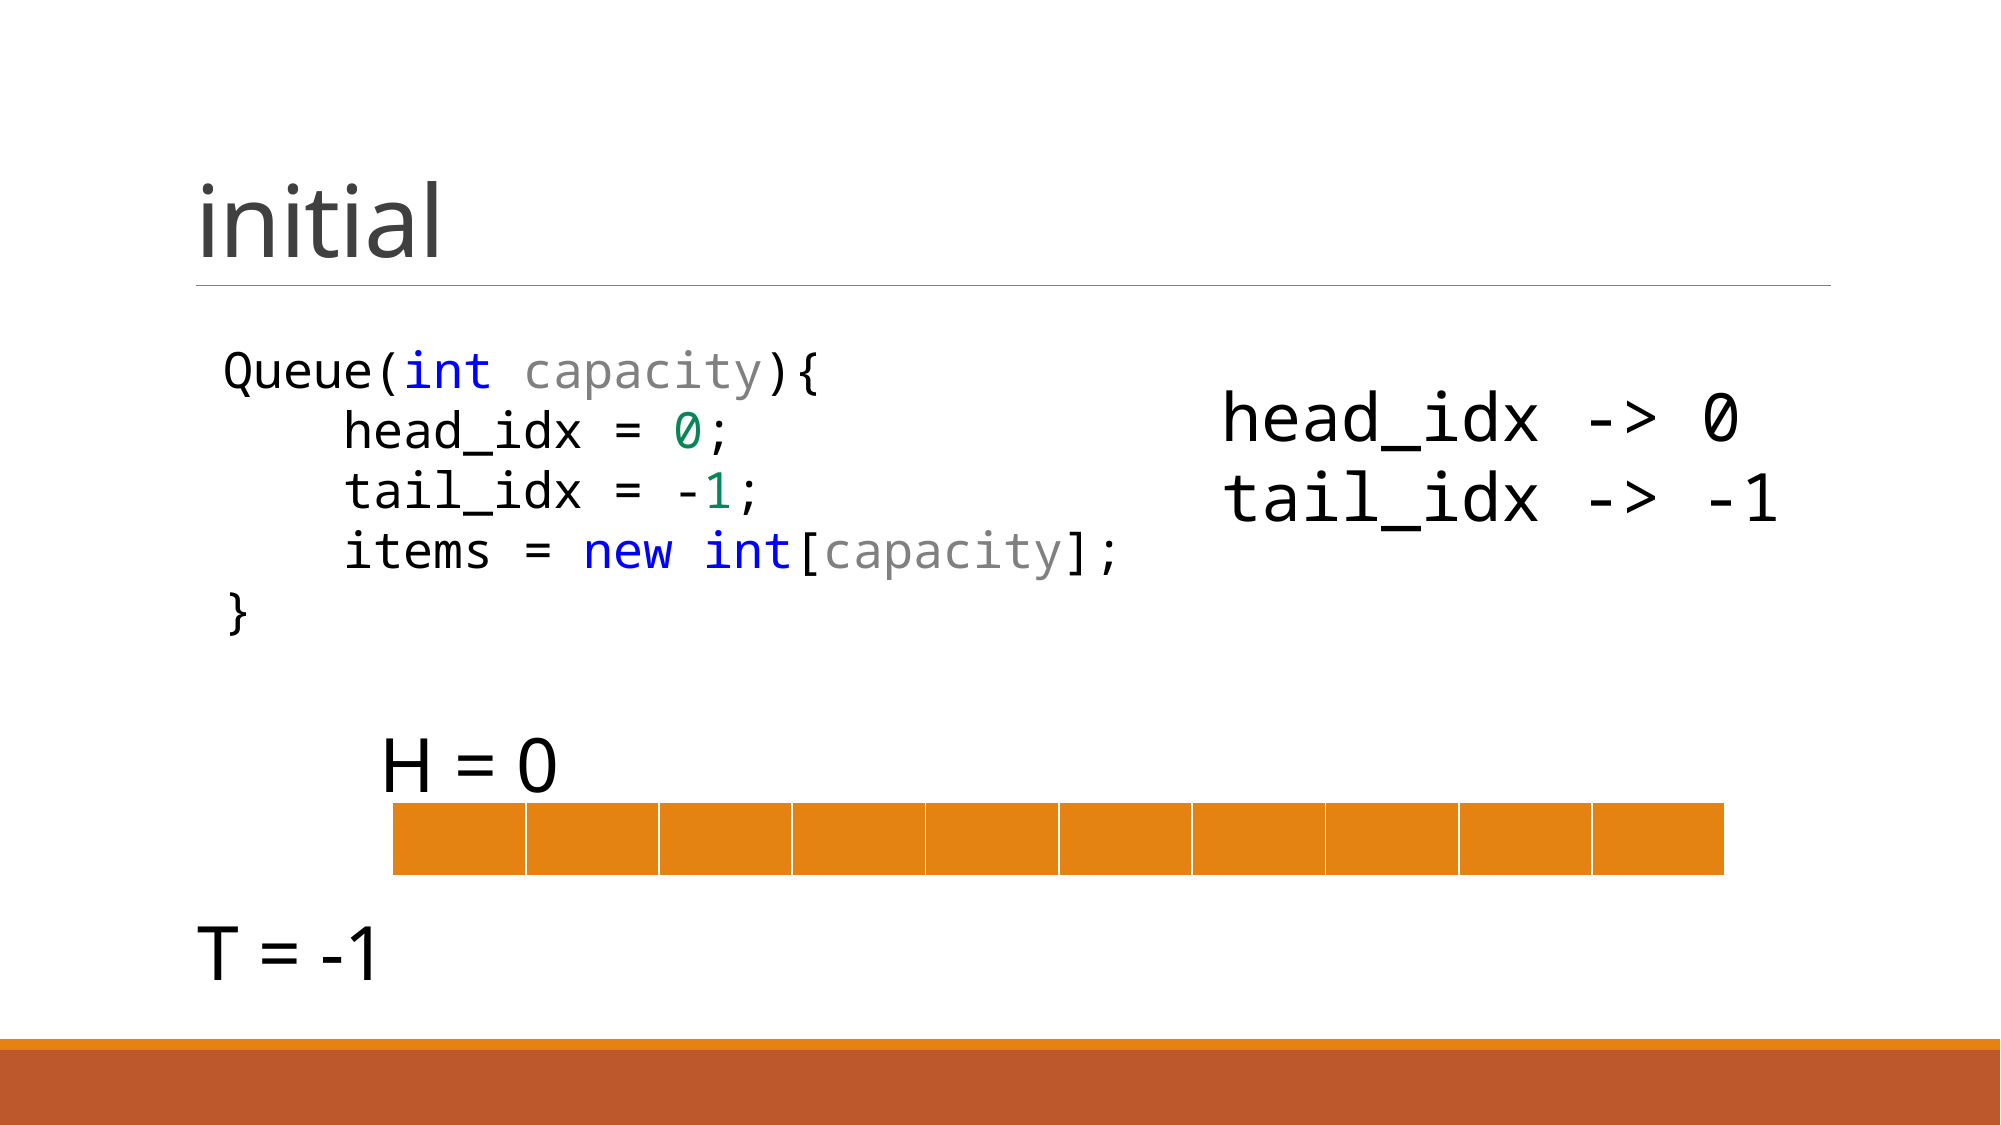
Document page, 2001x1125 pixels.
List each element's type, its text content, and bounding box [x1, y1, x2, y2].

title initial [180, 47, 1830, 285]
table_header [1593, 803, 1724, 875]
text_box H = 0 [364, 710, 575, 816]
text_box head_idx -> 0 tail_idx -> -1 [1207, 366, 1820, 542]
table_header [393, 816, 525, 875]
table_header [527, 803, 658, 875]
table_header [793, 803, 925, 875]
text_box Queue(int capacity){ head_idx = 0; tail_idx = -1; items = new int[capacity]; } [88, 331, 1265, 647]
table_header [1193, 803, 1325, 875]
table_header [660, 803, 791, 875]
table_header [1060, 803, 1191, 875]
table_header [1326, 803, 1458, 875]
table_header [1460, 803, 1591, 875]
text_box T = -1 [182, 898, 403, 1003]
table_header [926, 803, 1058, 875]
